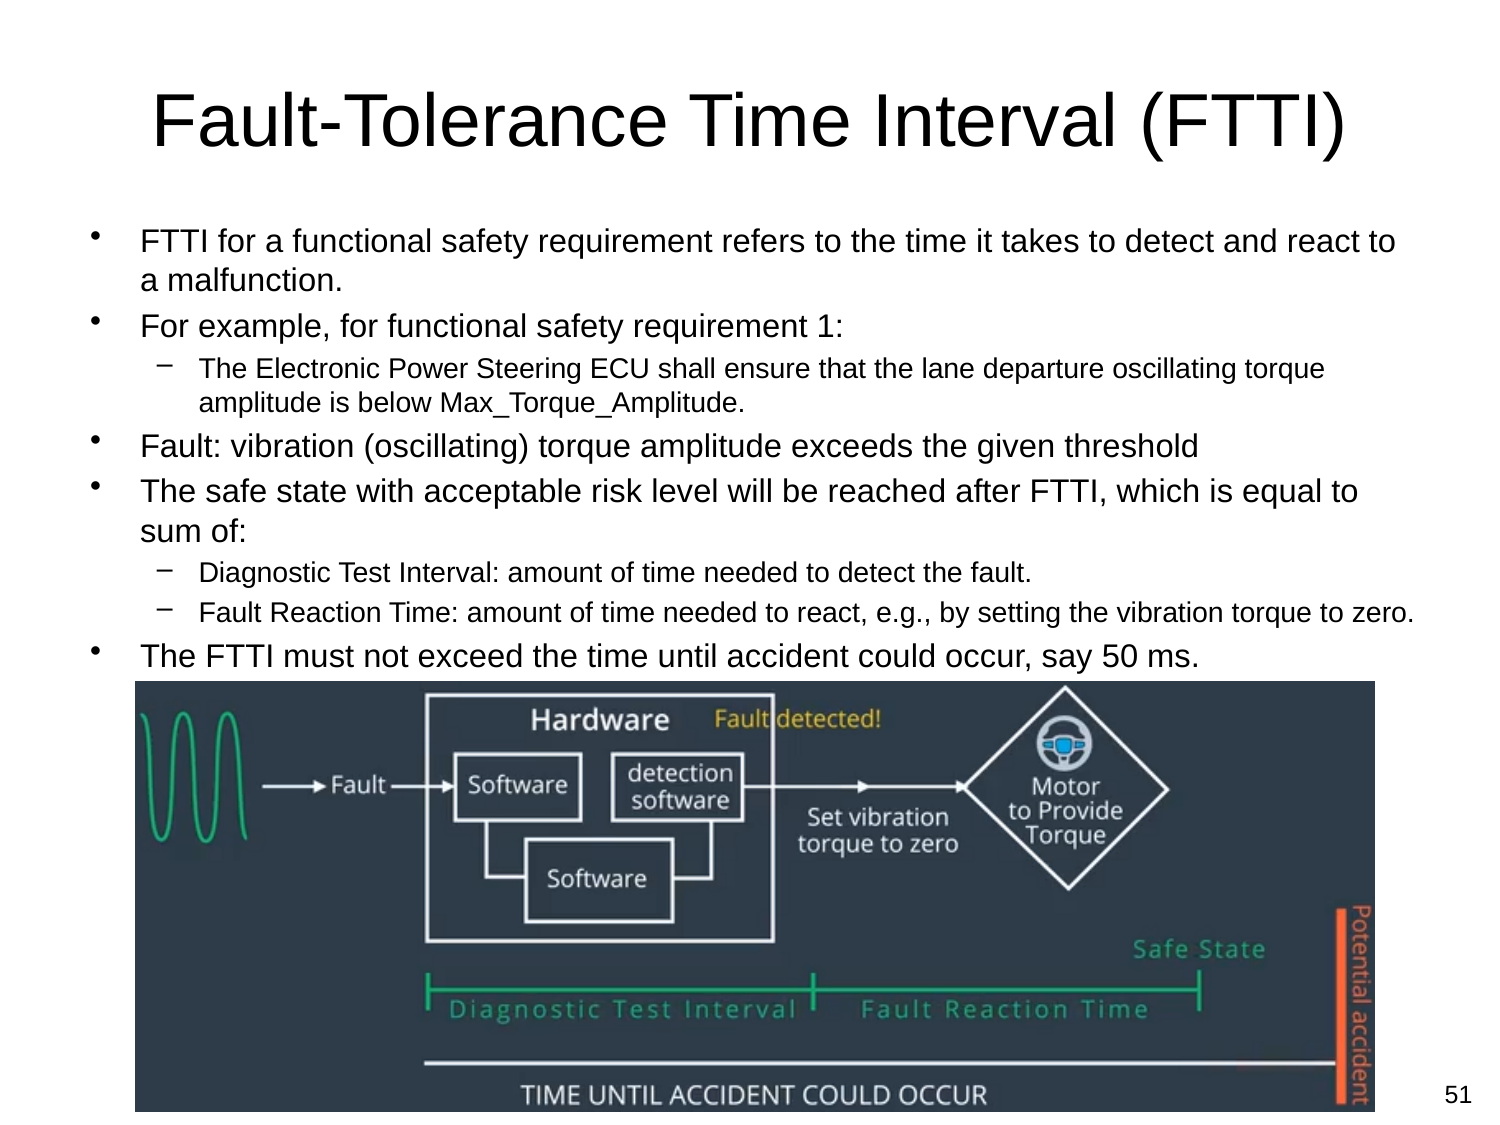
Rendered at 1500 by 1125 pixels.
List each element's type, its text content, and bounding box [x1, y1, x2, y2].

title Fault-Tolerance Time Interval (FTTI) [74, 44, 1426, 188]
list FTTI for a functional safety requirement refers to the time it takes to detect and react to a malfunction. For example, for functional safety requirement 1: The Electronic Power Steering ECU shall ensure that the lane departure oscillating torque amplitude is below Max_Torque_Amplitude. Fault: vibration (oscillating) torque amplitude exceeds the given threshold The safe state with acceptable risk level will be reached after FTTI, which is equal to sum of: Diagnostic Test Interval: amount of time needed to detect the fault. Fault Reaction Time: amount of time needed to react, e.g., by setting the vibration torque to zero. The FTTI must not exceed the time until accident could occur, say 50 ms. [74, 212, 1436, 717]
picture [135, 681, 1376, 1112]
slide_number 51 [1379, 1070, 1488, 1112]
